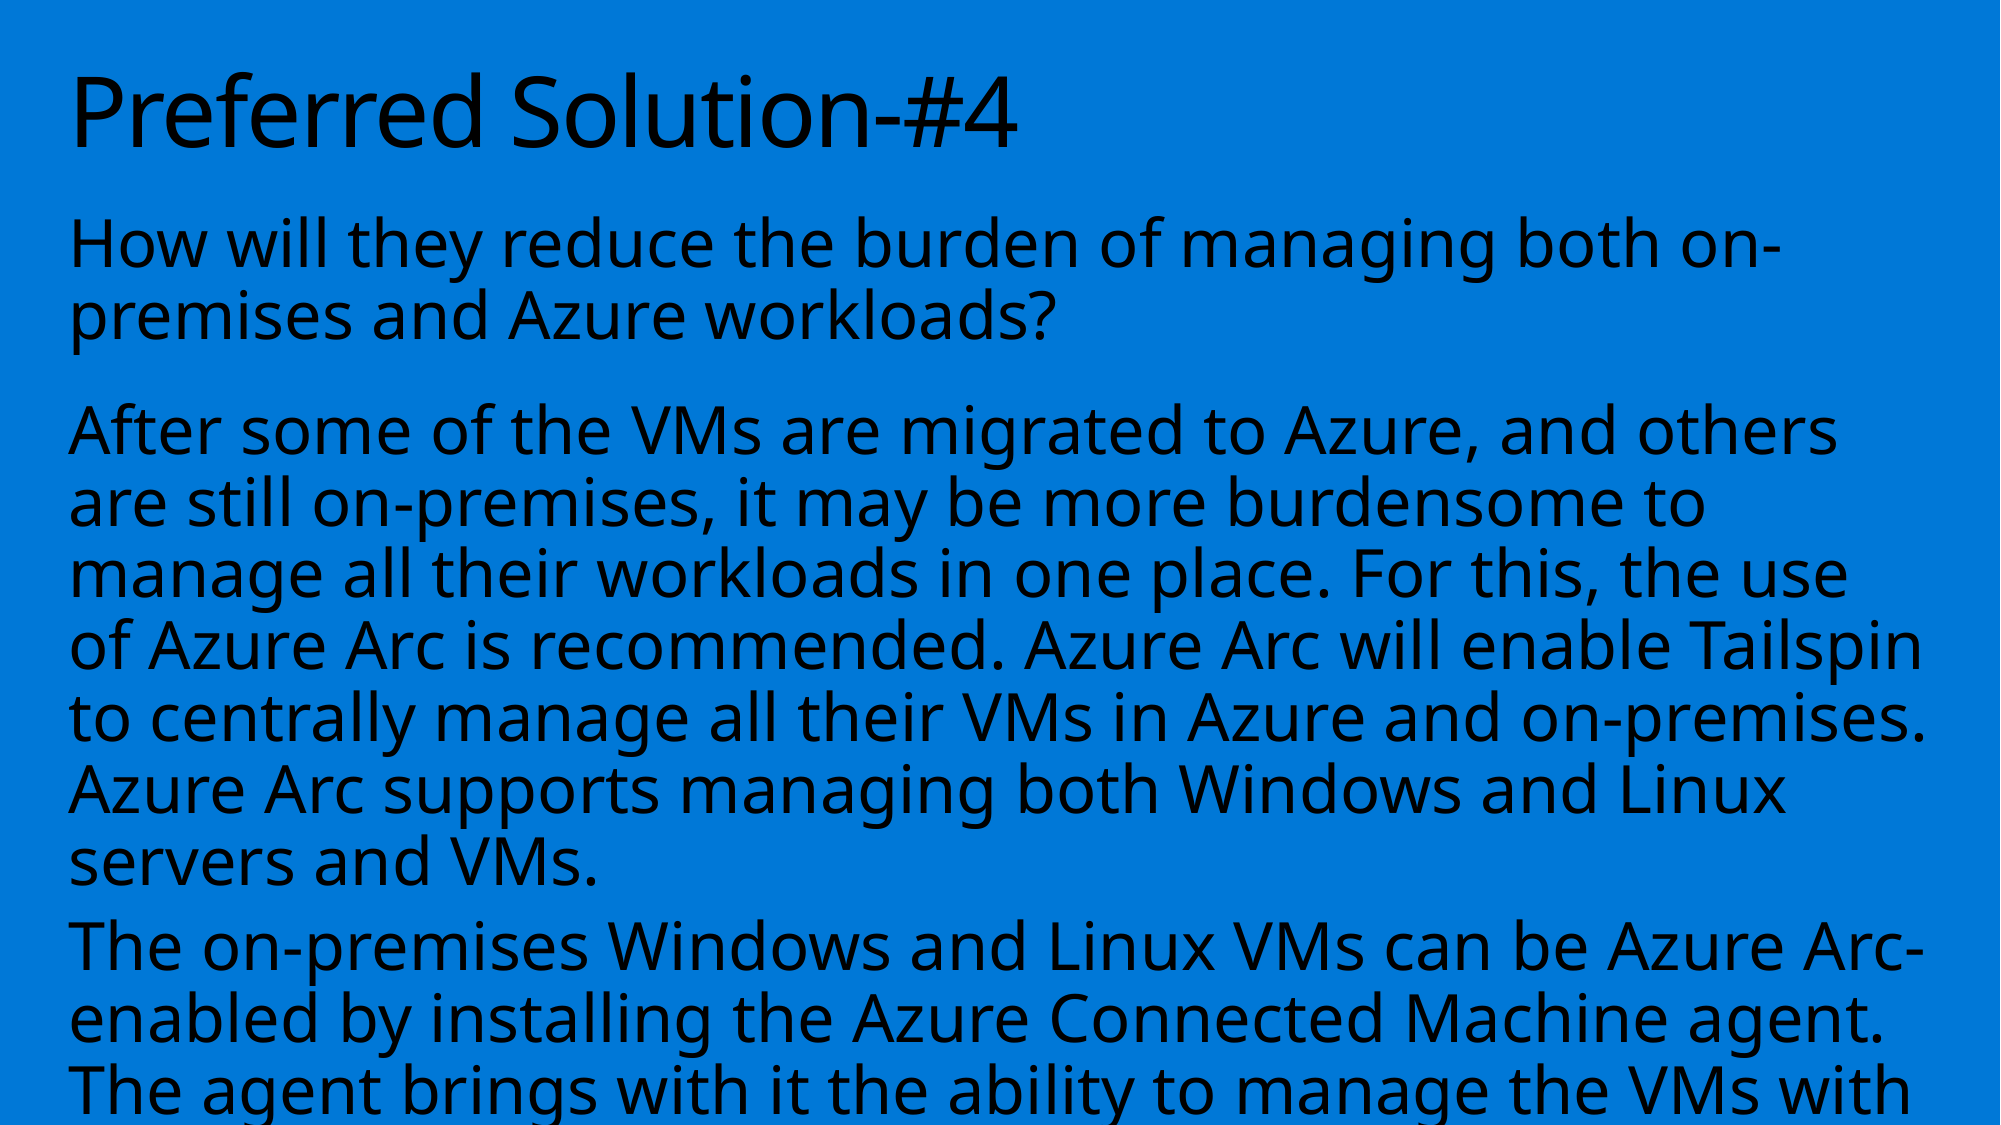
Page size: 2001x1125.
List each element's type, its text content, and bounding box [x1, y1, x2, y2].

title Preferred Solution-#4 [44, 47, 1957, 195]
list How will they reduce the burden of managing both on-premises and Azure workloads? After some of the VMs are migrated to Azure, and others are still on-premises, it may be more burdensome to manage all their workloads in one place. For this, the use of Azure Arc is recommended. Azure Arc will enable Tailspin to centrally manage all their VMs in Azure and on-premises. Azure Arc supports managing both Windows and Linux servers and VMs. The on-premises Windows and Linux VMs can be Azure Arc-enabled by installing the Azure Connected Machine agent. The agent brings with it the ability to manage the VMs with Azure Arc, as well as all the great features the service has to offer. [44, 195, 1957, 1125]
